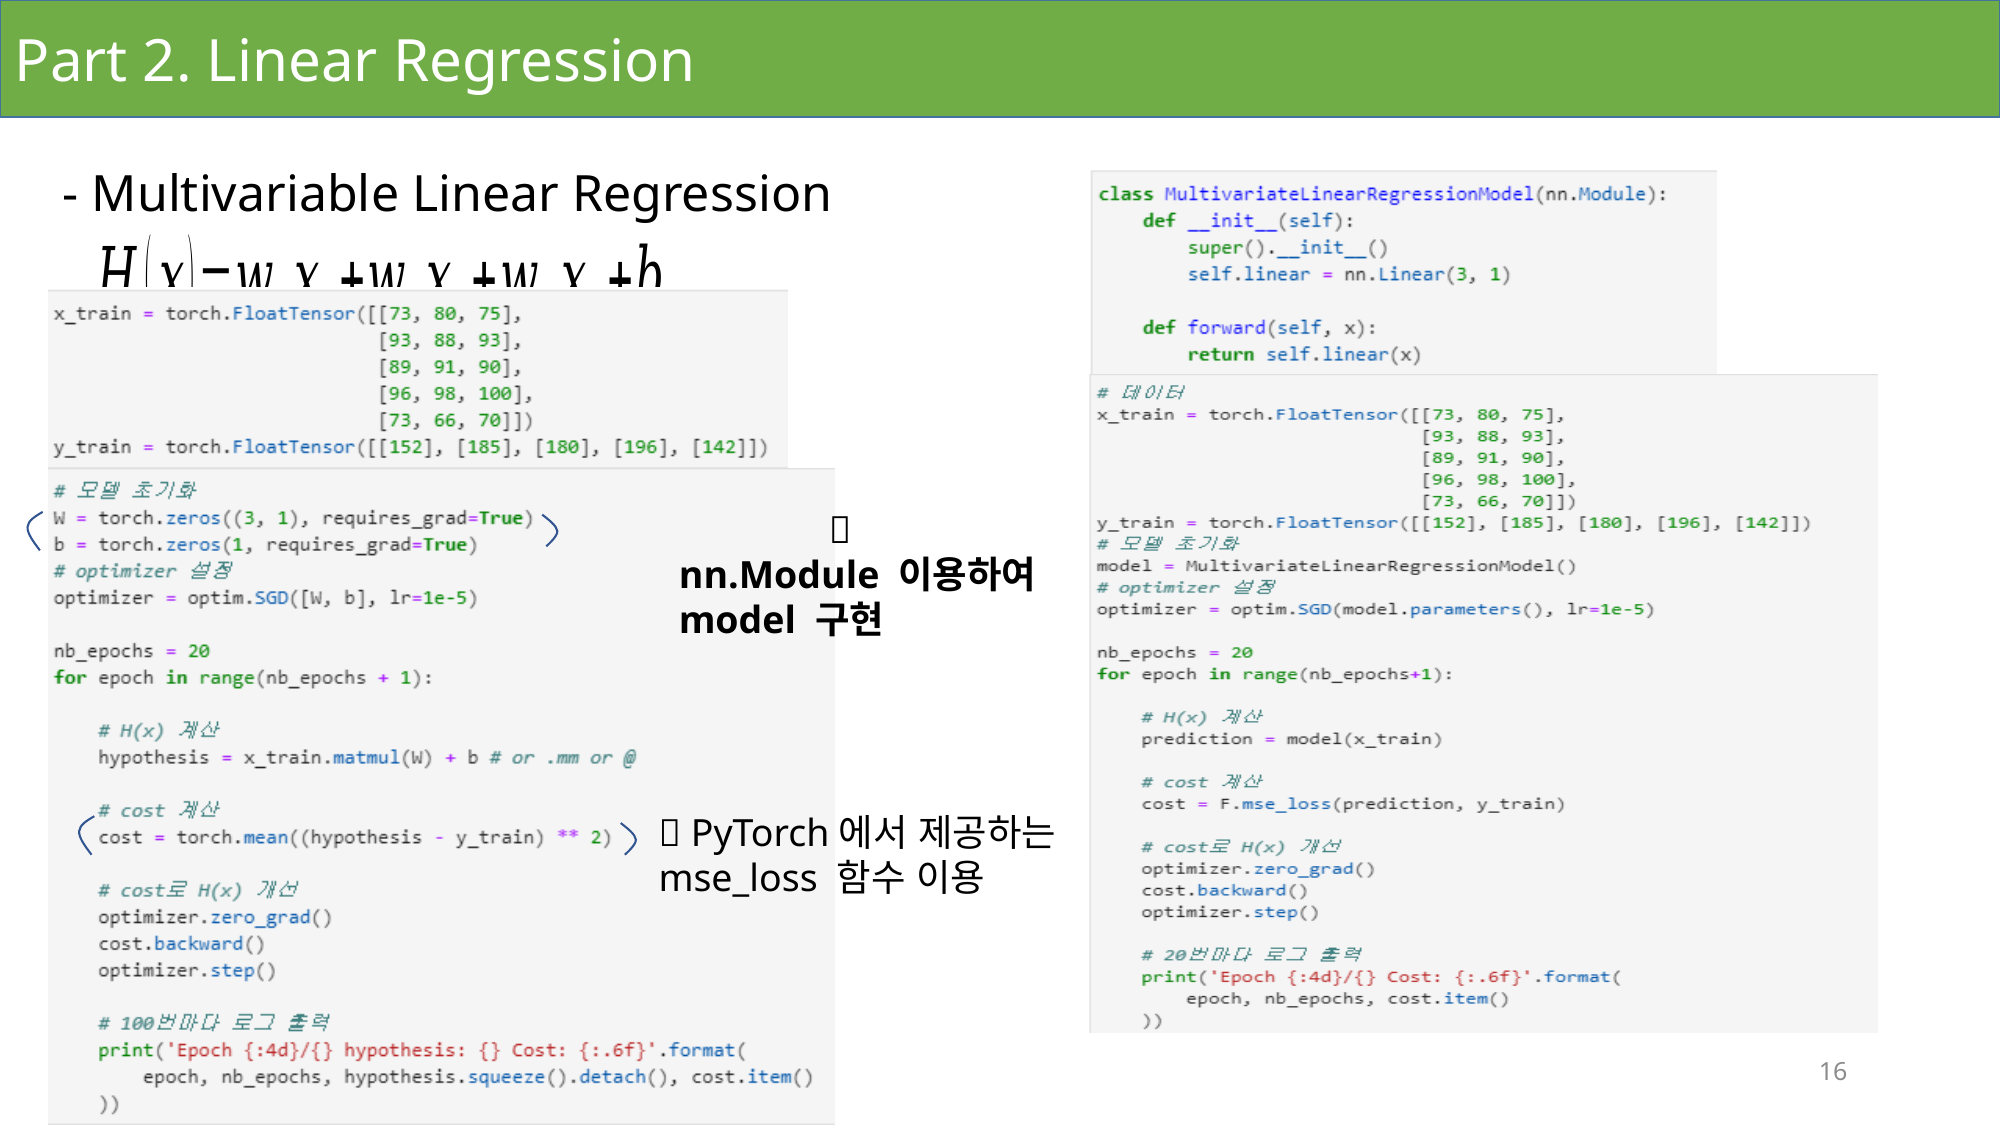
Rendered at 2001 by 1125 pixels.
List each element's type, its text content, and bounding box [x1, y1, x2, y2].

picture [1088, 169, 1878, 1033]
text_box  PyTorch에서 제공하는 mse_loss 함수 이용 [835, 801, 1088, 907]
text_box Part 2. Linear Regression [0, 0, 2000, 118]
picture [48, 287, 835, 1125]
slide_number 16 [1412, 1042, 1863, 1103]
text_box - Multivariable Linear Regression [48, 154, 867, 229]
text_box  nn.Module 이용하여 model 구현 [835, 498, 1057, 649]
text_box [26, 510, 44, 552]
